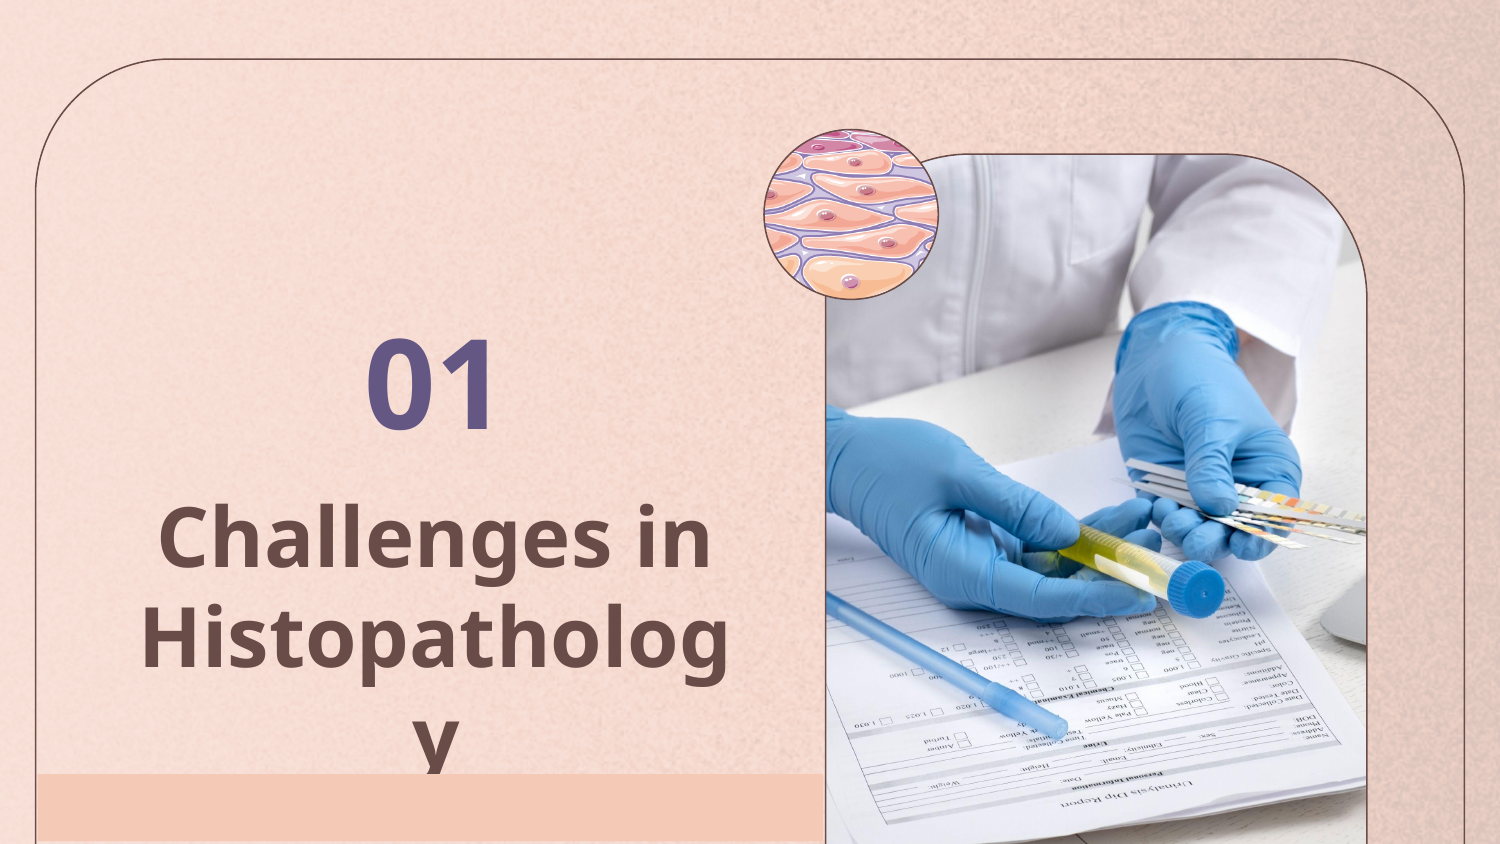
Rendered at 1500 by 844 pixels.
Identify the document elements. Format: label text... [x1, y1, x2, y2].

title Challenges in Histopathology [121, 469, 750, 715]
picture [763, 129, 1368, 844]
title 01 [344, 331, 528, 470]
text_box [37, 774, 820, 842]
